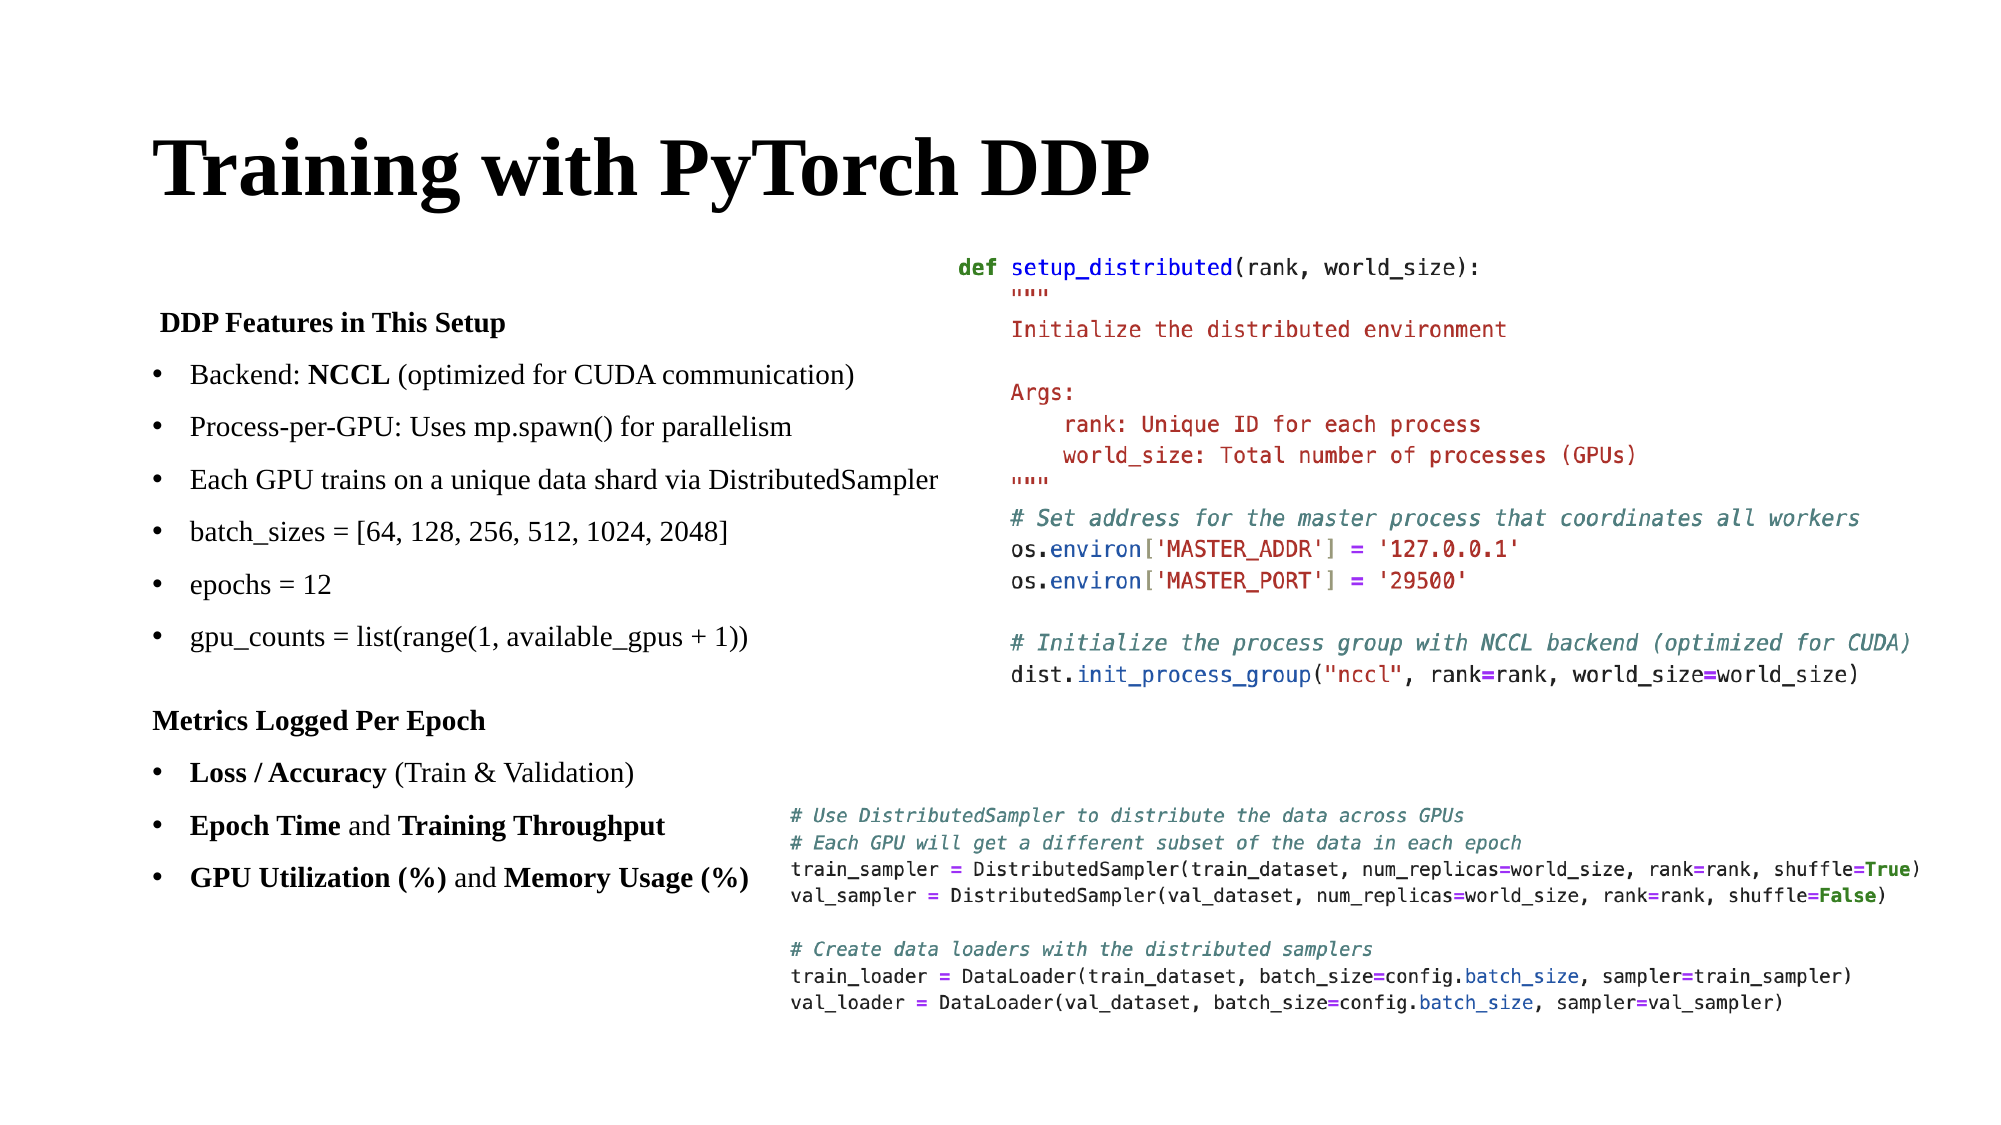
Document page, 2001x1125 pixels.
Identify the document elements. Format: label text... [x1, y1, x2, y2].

list DDP Features in This Setup Backend: NCCL (optimized for CUDA communication) Process-per-GPU: Uses mp.spawn() for parallelism Each GPU trains on a unique data shard via DistributedSampler batch_sizes = [64, 128, 256, 512, 1024, 2048] epochs = 12 gpu_counts = list(range(1, available_gpus + 1)) Metrics Logged Per Epoch Loss / Accuracy (Train & Validation) Epoch Time and Training Throughput GPU Utilization (%) and Memory Usage (%) [137, 299, 1863, 1014]
picture [762, 775, 1952, 1036]
picture [948, 250, 1952, 706]
title Training with PyTorch DDP [137, 59, 1863, 278]
